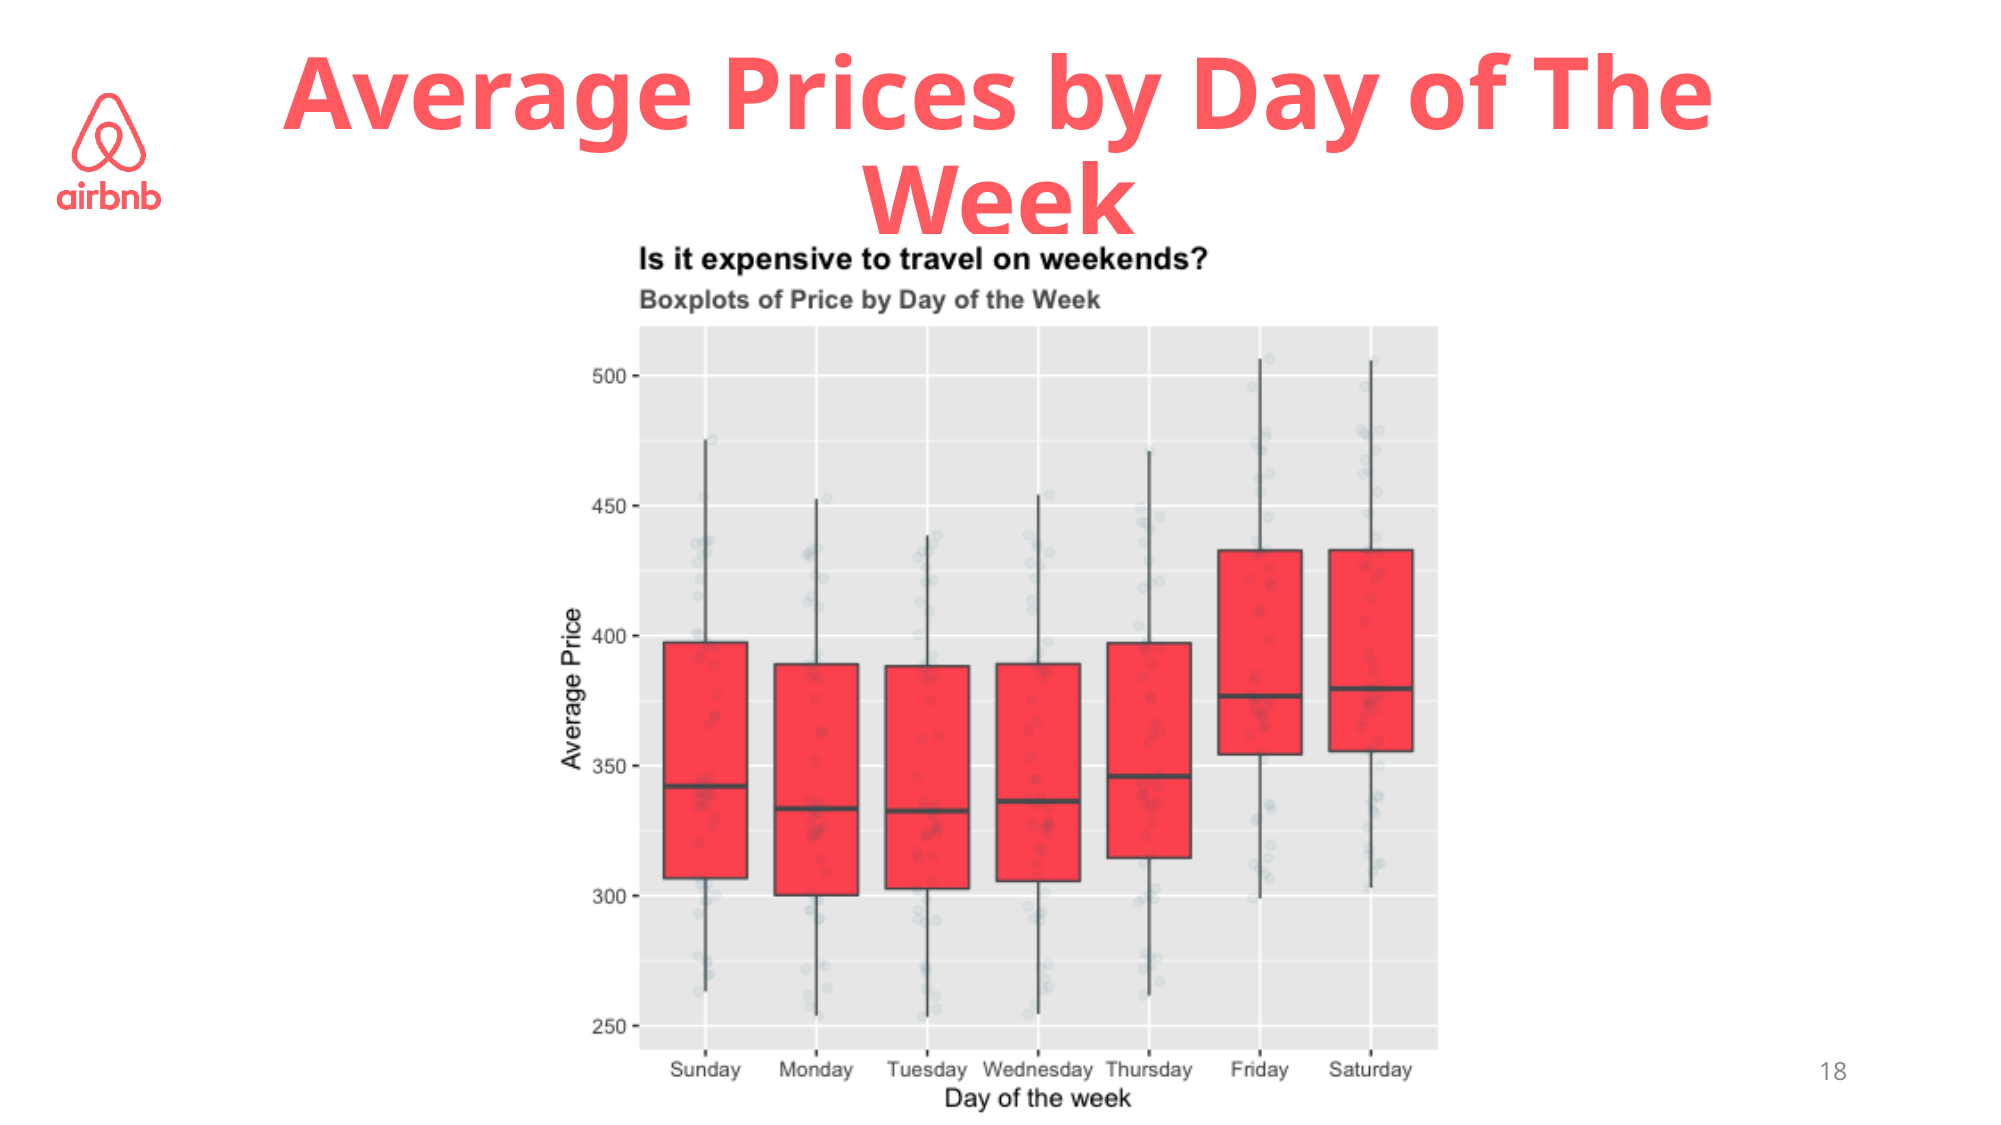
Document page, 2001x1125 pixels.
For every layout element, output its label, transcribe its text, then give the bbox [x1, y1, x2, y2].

picture [53, 91, 162, 211]
picture [549, 234, 1451, 1125]
title Average Prices by Day of The Week [162, 89, 1838, 213]
slide_number 18 [1451, 1042, 1863, 1103]
